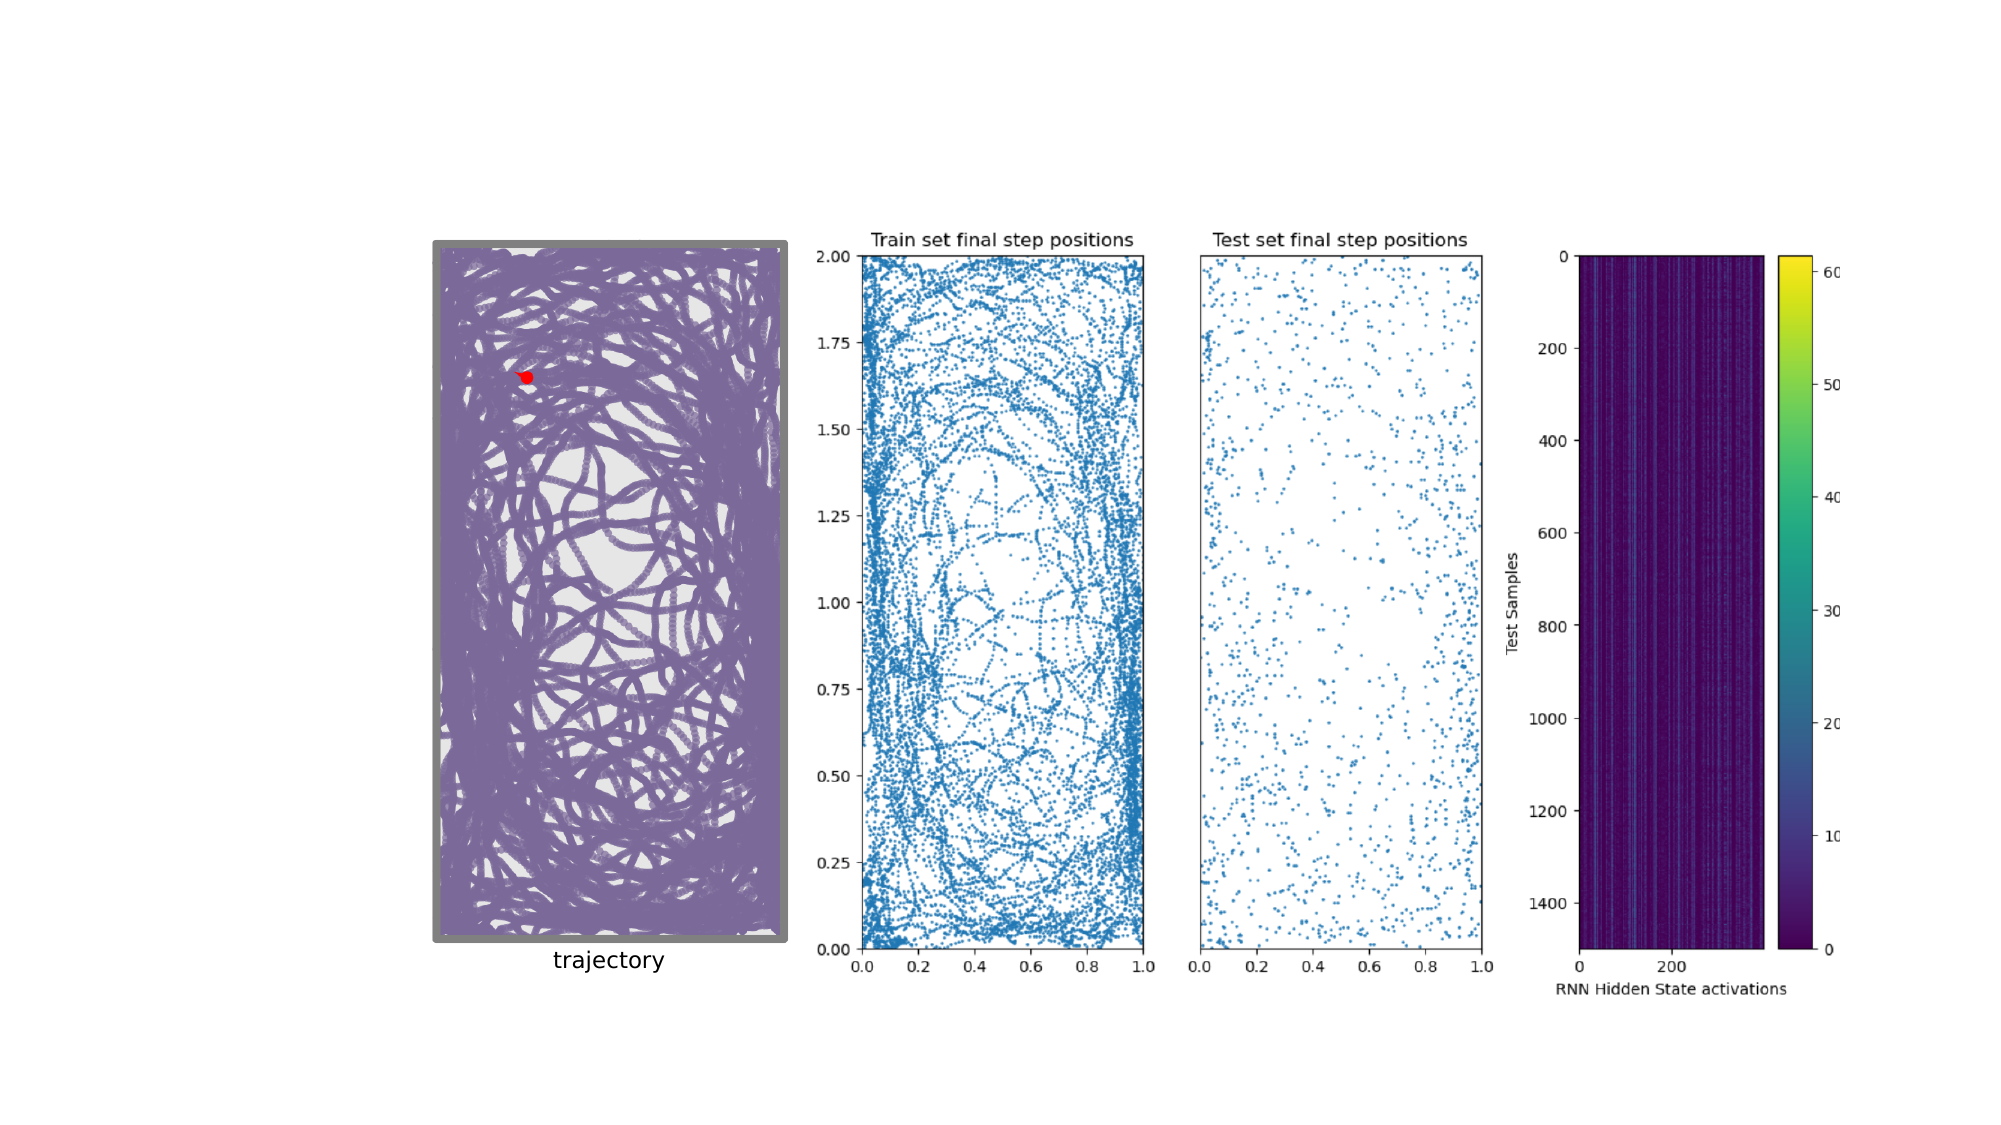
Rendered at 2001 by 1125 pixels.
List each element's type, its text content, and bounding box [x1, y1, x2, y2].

text_box trajectory [538, 961, 681, 981]
picture [413, 222, 1840, 999]
